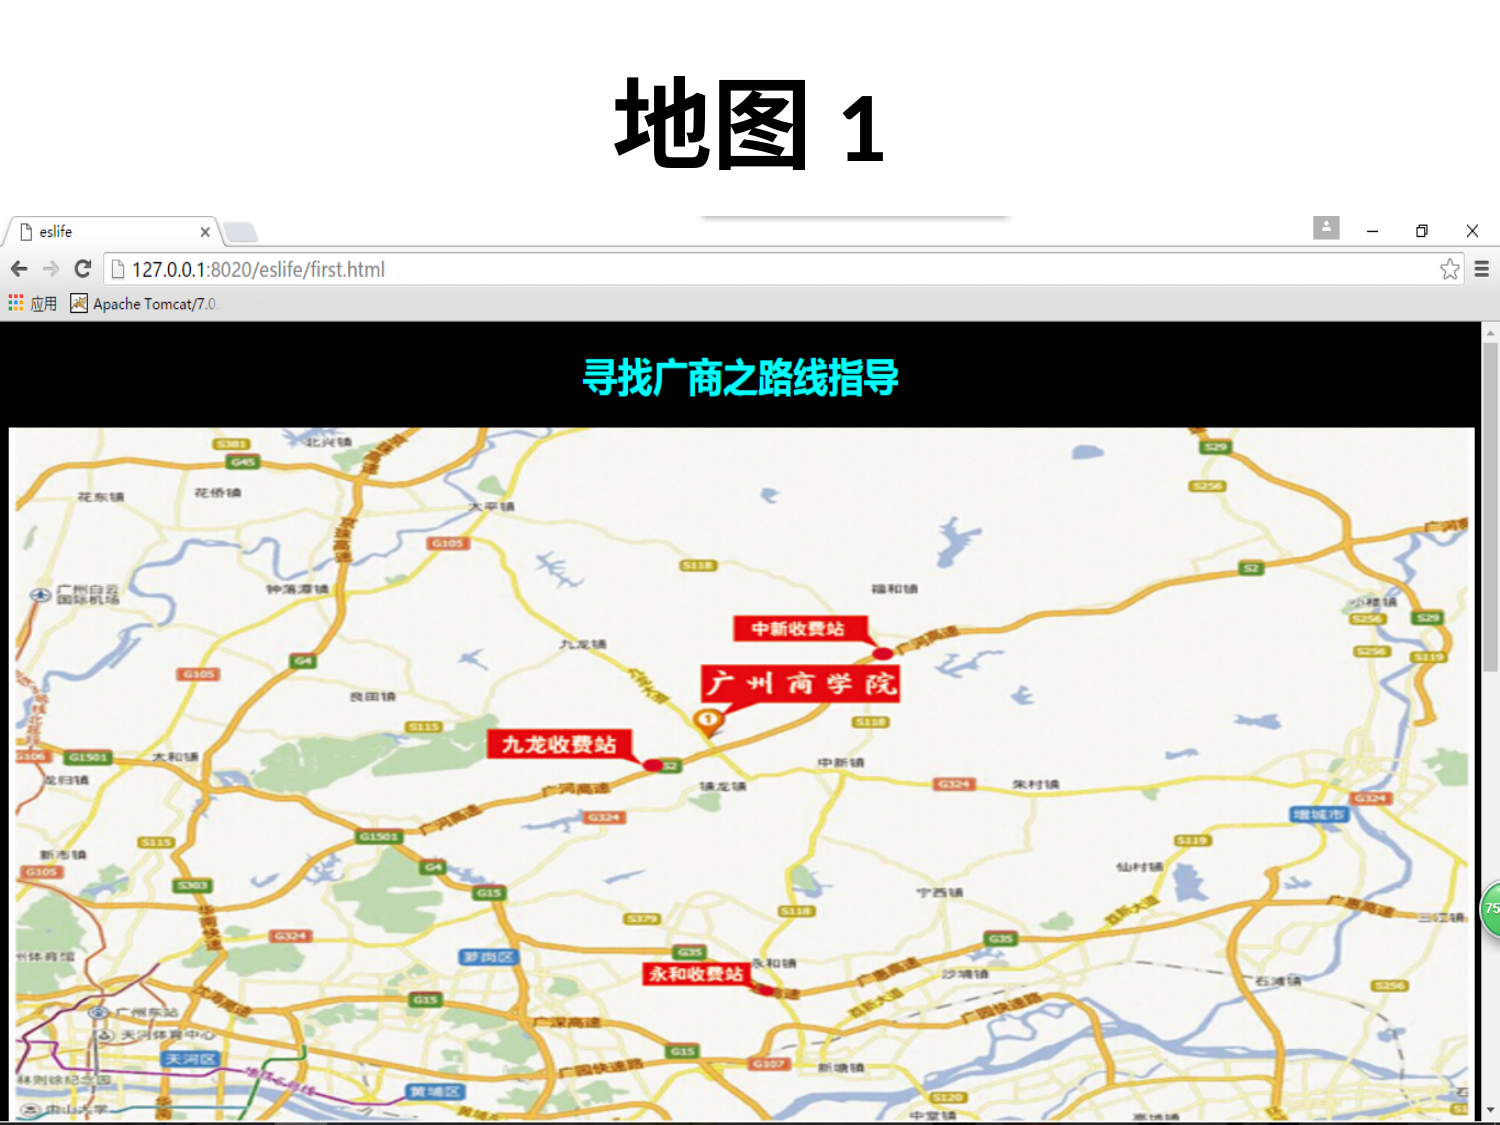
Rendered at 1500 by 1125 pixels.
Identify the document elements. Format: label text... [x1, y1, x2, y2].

text_box 地图1 [597, 54, 903, 190]
picture [0, 215, 1500, 1125]
